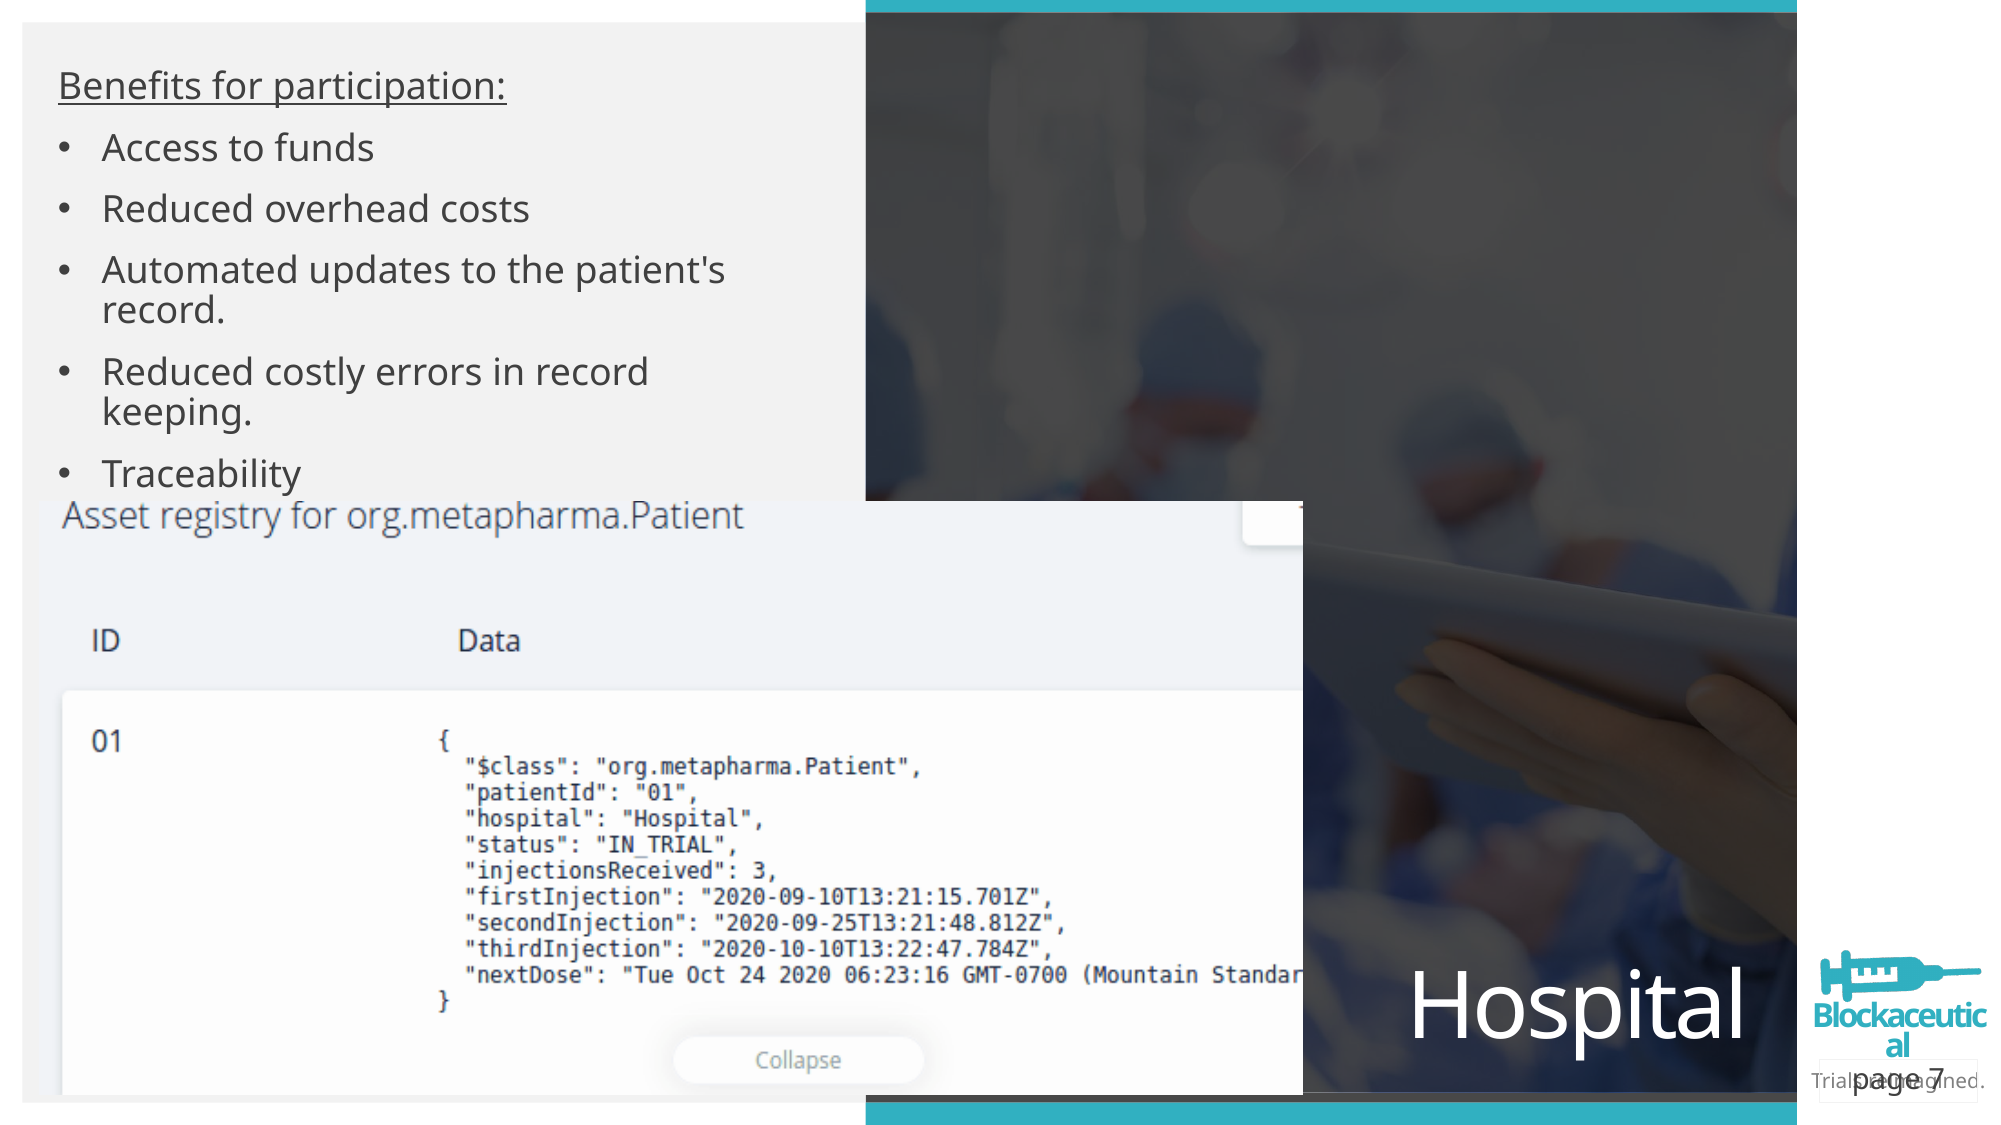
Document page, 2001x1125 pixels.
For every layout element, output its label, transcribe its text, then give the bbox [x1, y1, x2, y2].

picture [39, 12, 1797, 1095]
picture [1798, 868, 1999, 1059]
slide_number page 7 [1819, 1059, 1978, 1103]
list Benefits for participation: Access to funds Reduced overhead costs Automated updates to the patient's record. Reduced costly errors in record keeping. Traceability [57, 67, 787, 501]
